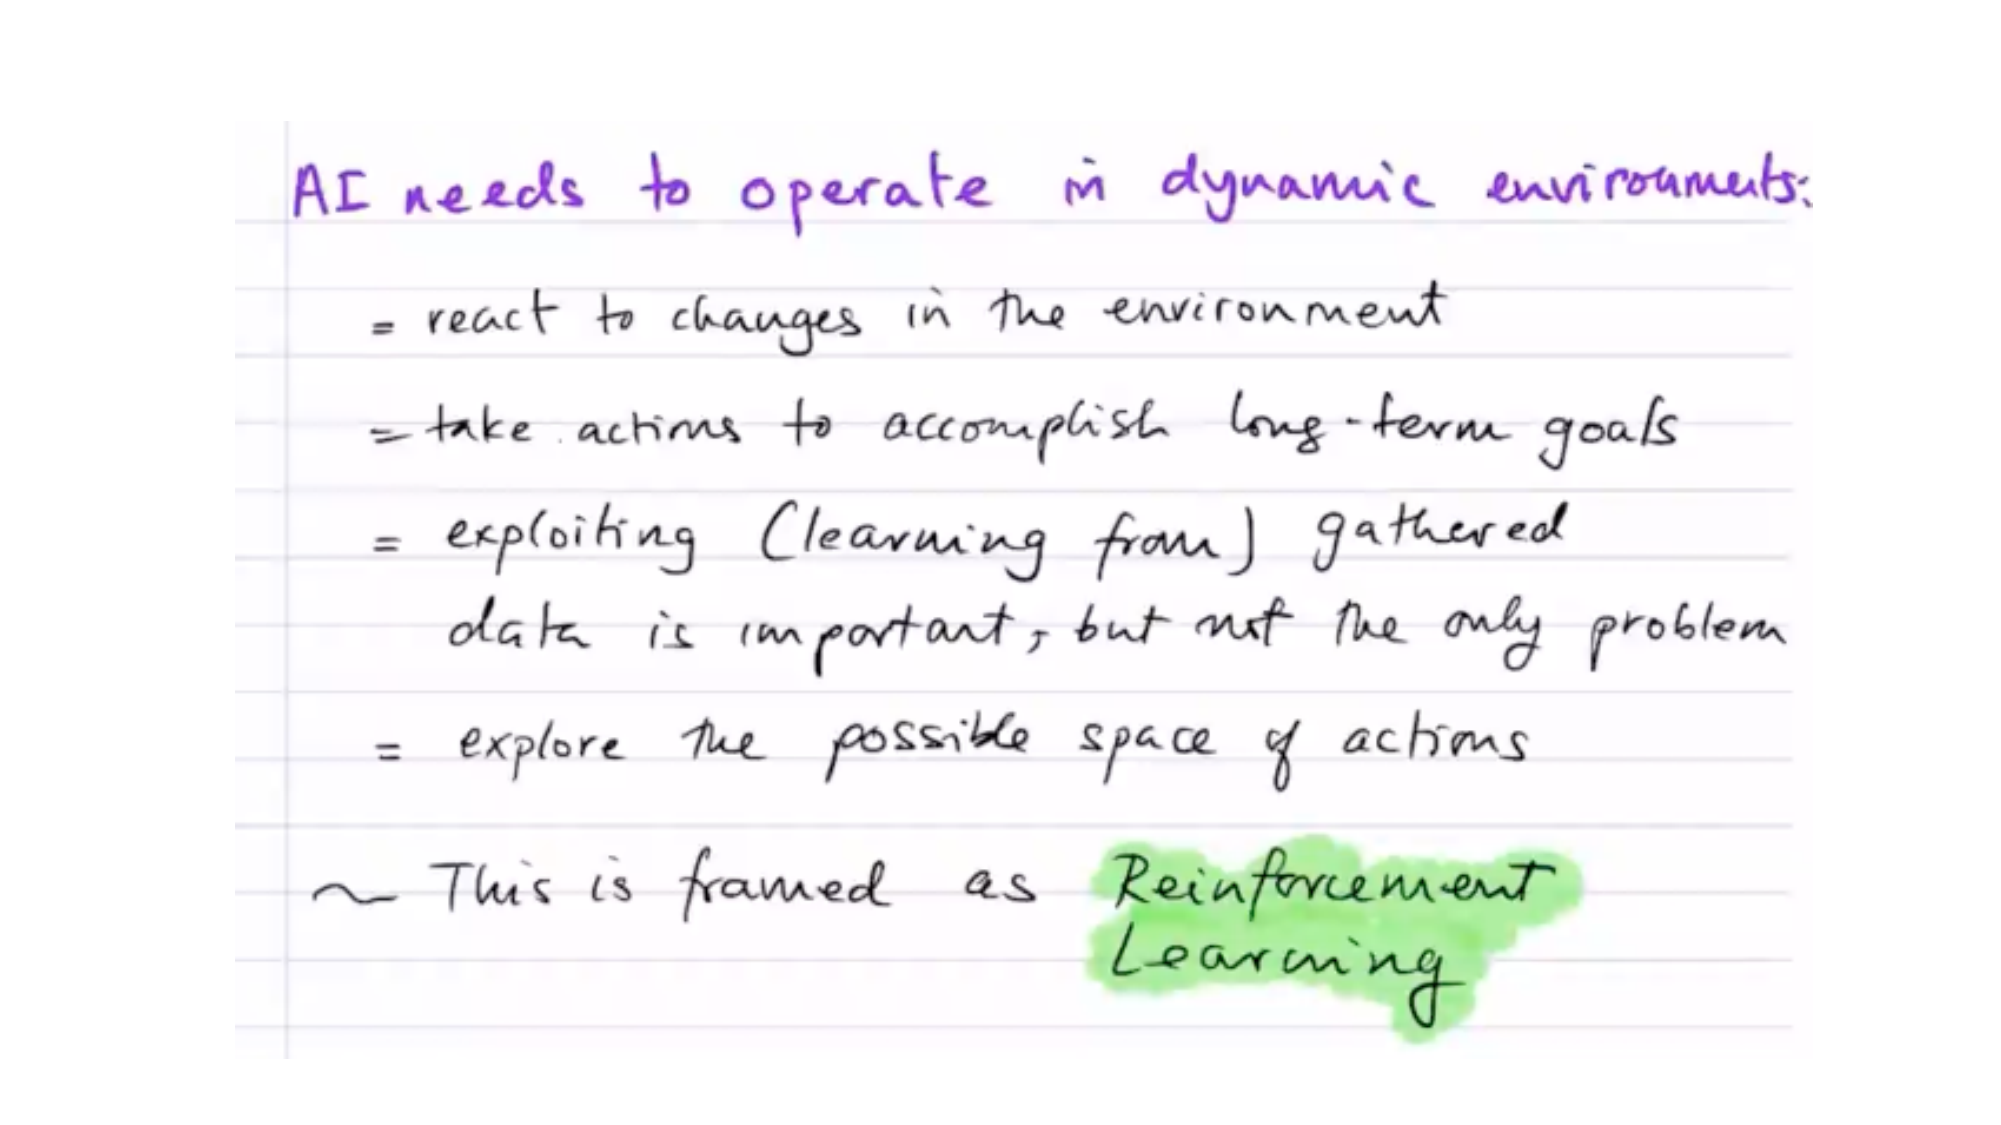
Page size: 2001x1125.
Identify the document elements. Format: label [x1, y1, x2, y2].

picture [235, 121, 1813, 1059]
